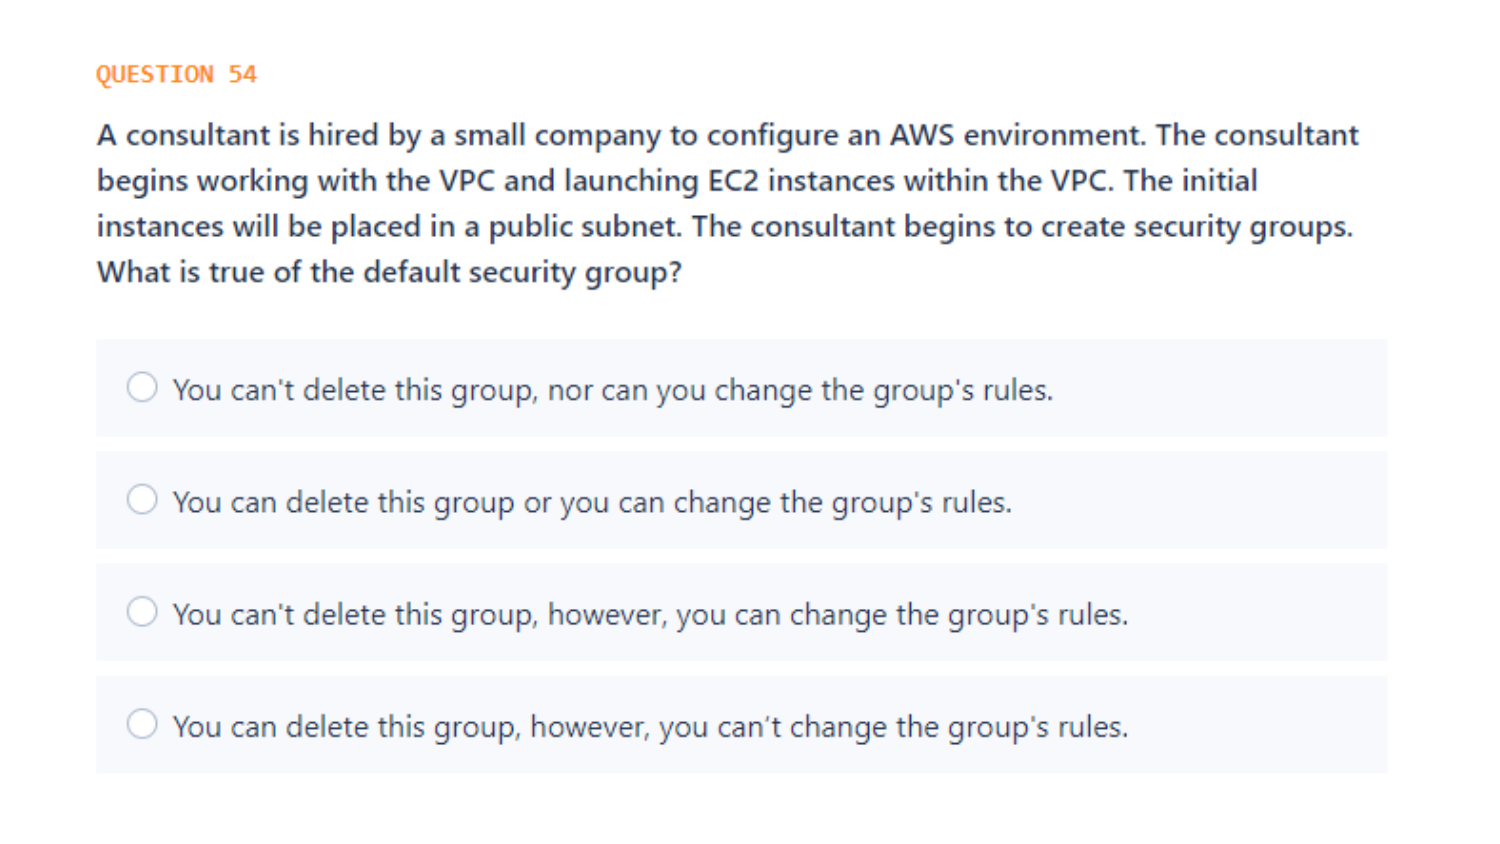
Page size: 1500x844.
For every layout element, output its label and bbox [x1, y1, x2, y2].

picture [76, 20, 1424, 824]
